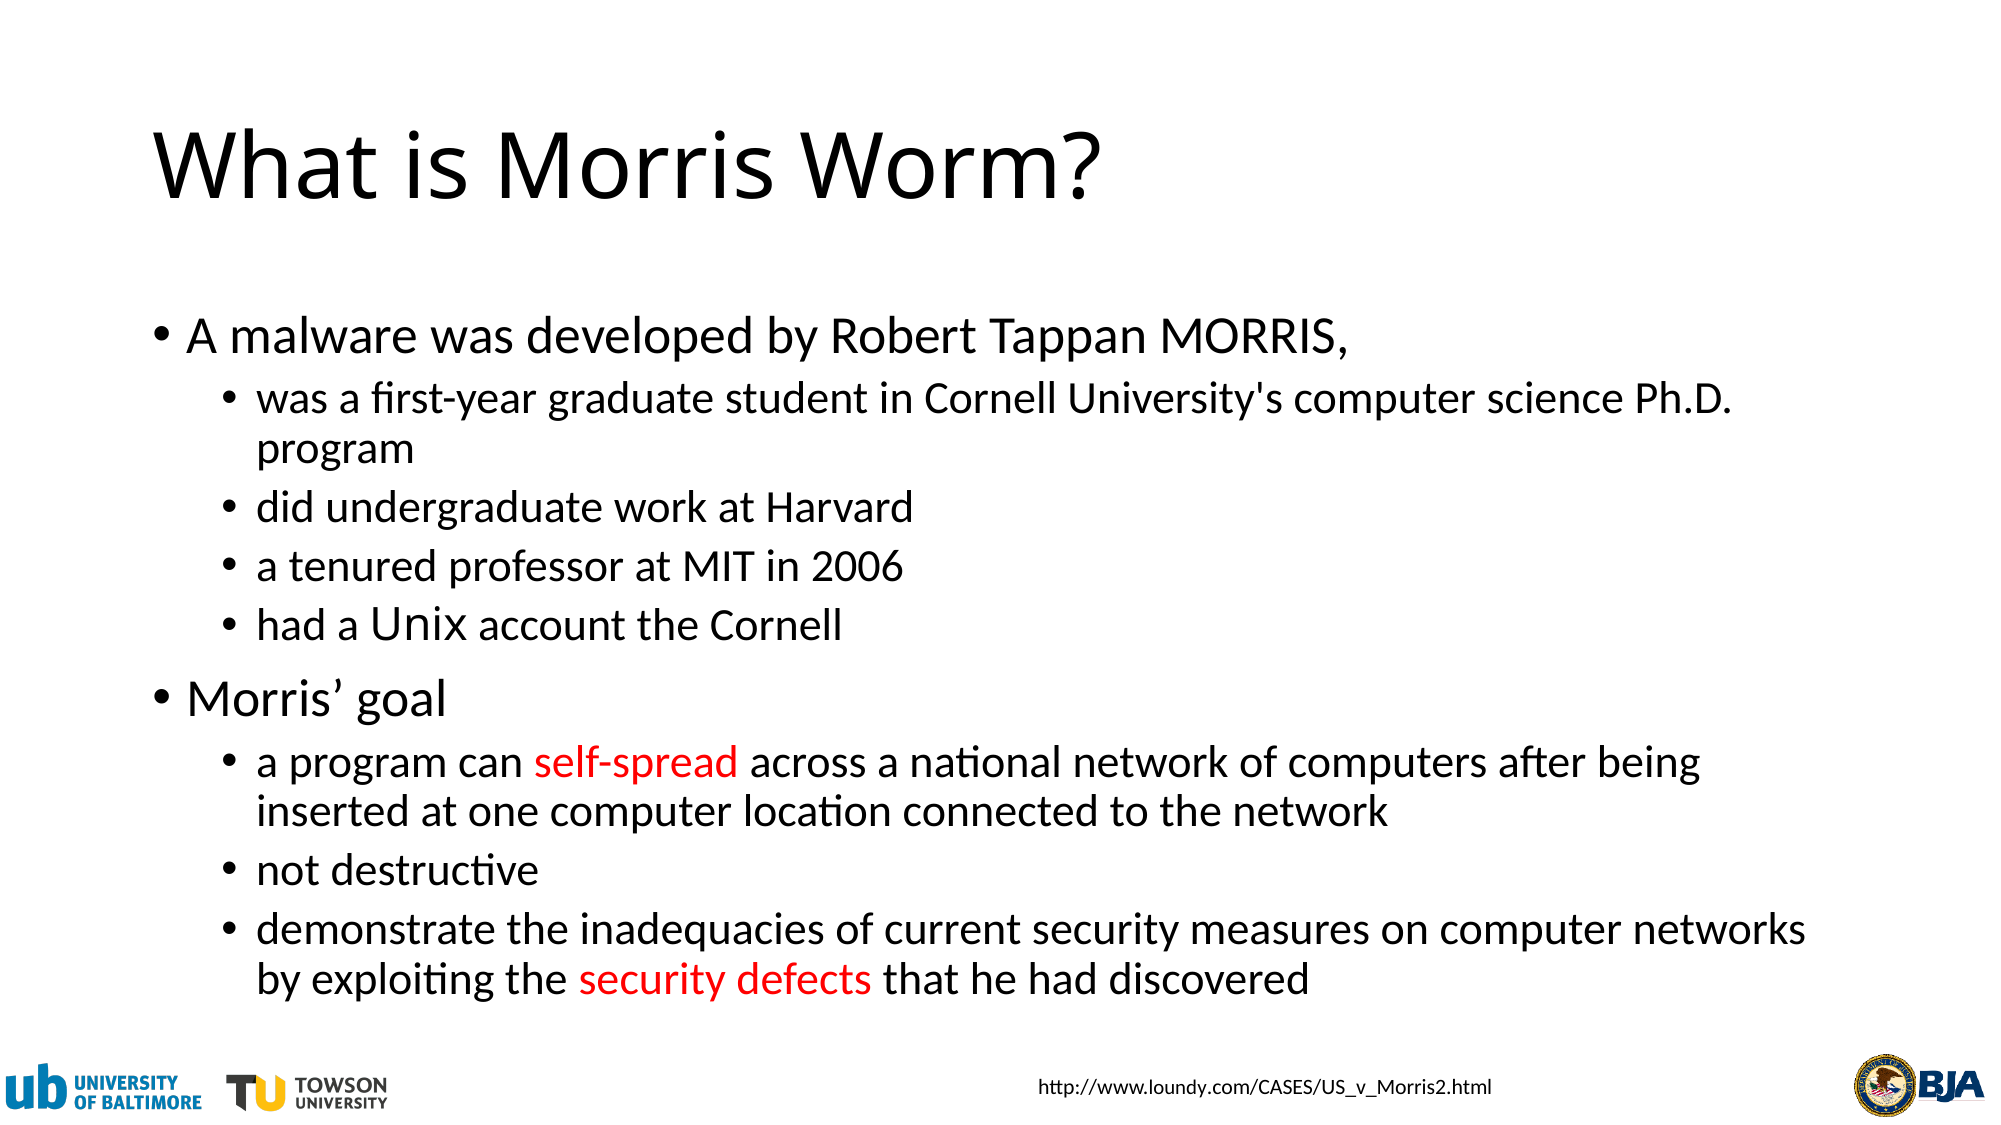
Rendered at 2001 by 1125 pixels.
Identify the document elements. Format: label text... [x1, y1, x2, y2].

list A malware was developed by Robert Tappan MORRIS, was a first-year graduate student in Cornell University's computer science Ph.D. program did undergraduate work at Harvard a tenured professor at MIT in 2006 had a Unix account the Cornell Morris’ goal a program can self-spread across a national network of computers after being inserted at one computer location connected to the network not destructive demonstrate the inadequacies of current security measures on computer networks by exploiting the security defects that he had discovered [137, 299, 1863, 1014]
text_box http://www.loundy.com/CASES/US_v_Morris2.html [1023, 1065, 1560, 1106]
picture [1854, 1054, 1986, 1117]
picture [0, 1031, 407, 1125]
title What is Morris Worm? [137, 59, 1863, 278]
